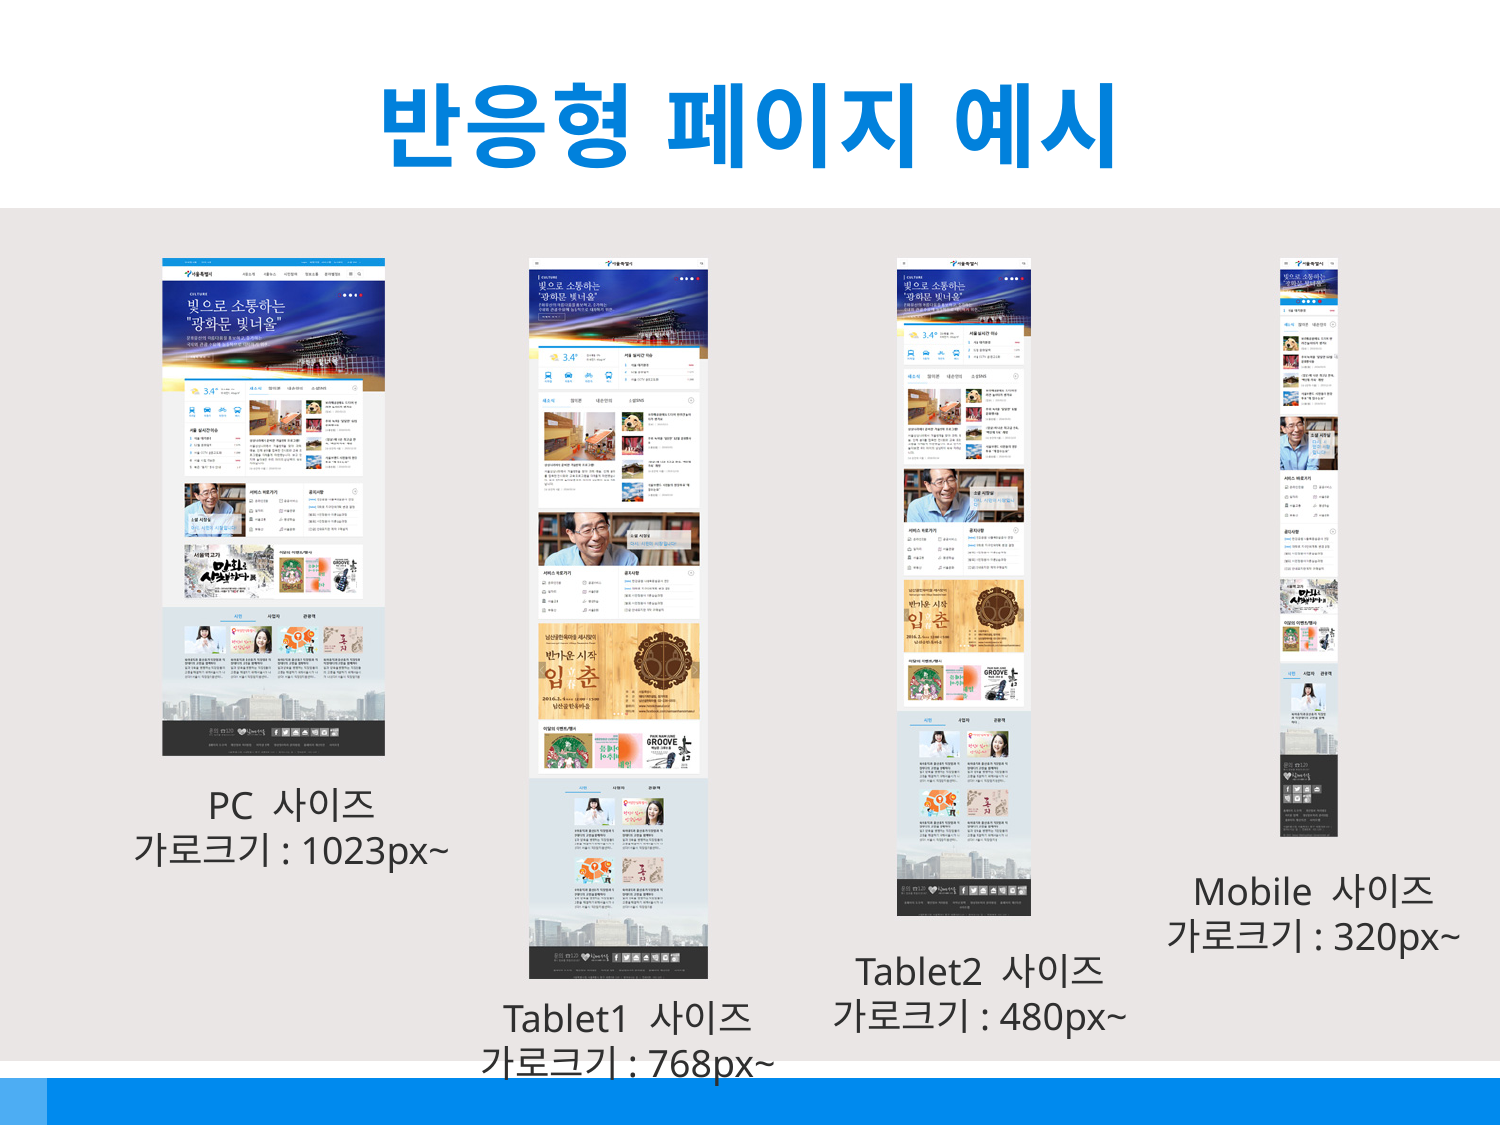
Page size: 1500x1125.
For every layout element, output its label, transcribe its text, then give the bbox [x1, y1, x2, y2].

text_box Tablet1 사이즈 가로크기: 768px~ [465, 1061, 791, 1093]
title 반응형 페이지 예시 [49, 46, 1454, 202]
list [0, 208, 1500, 1061]
